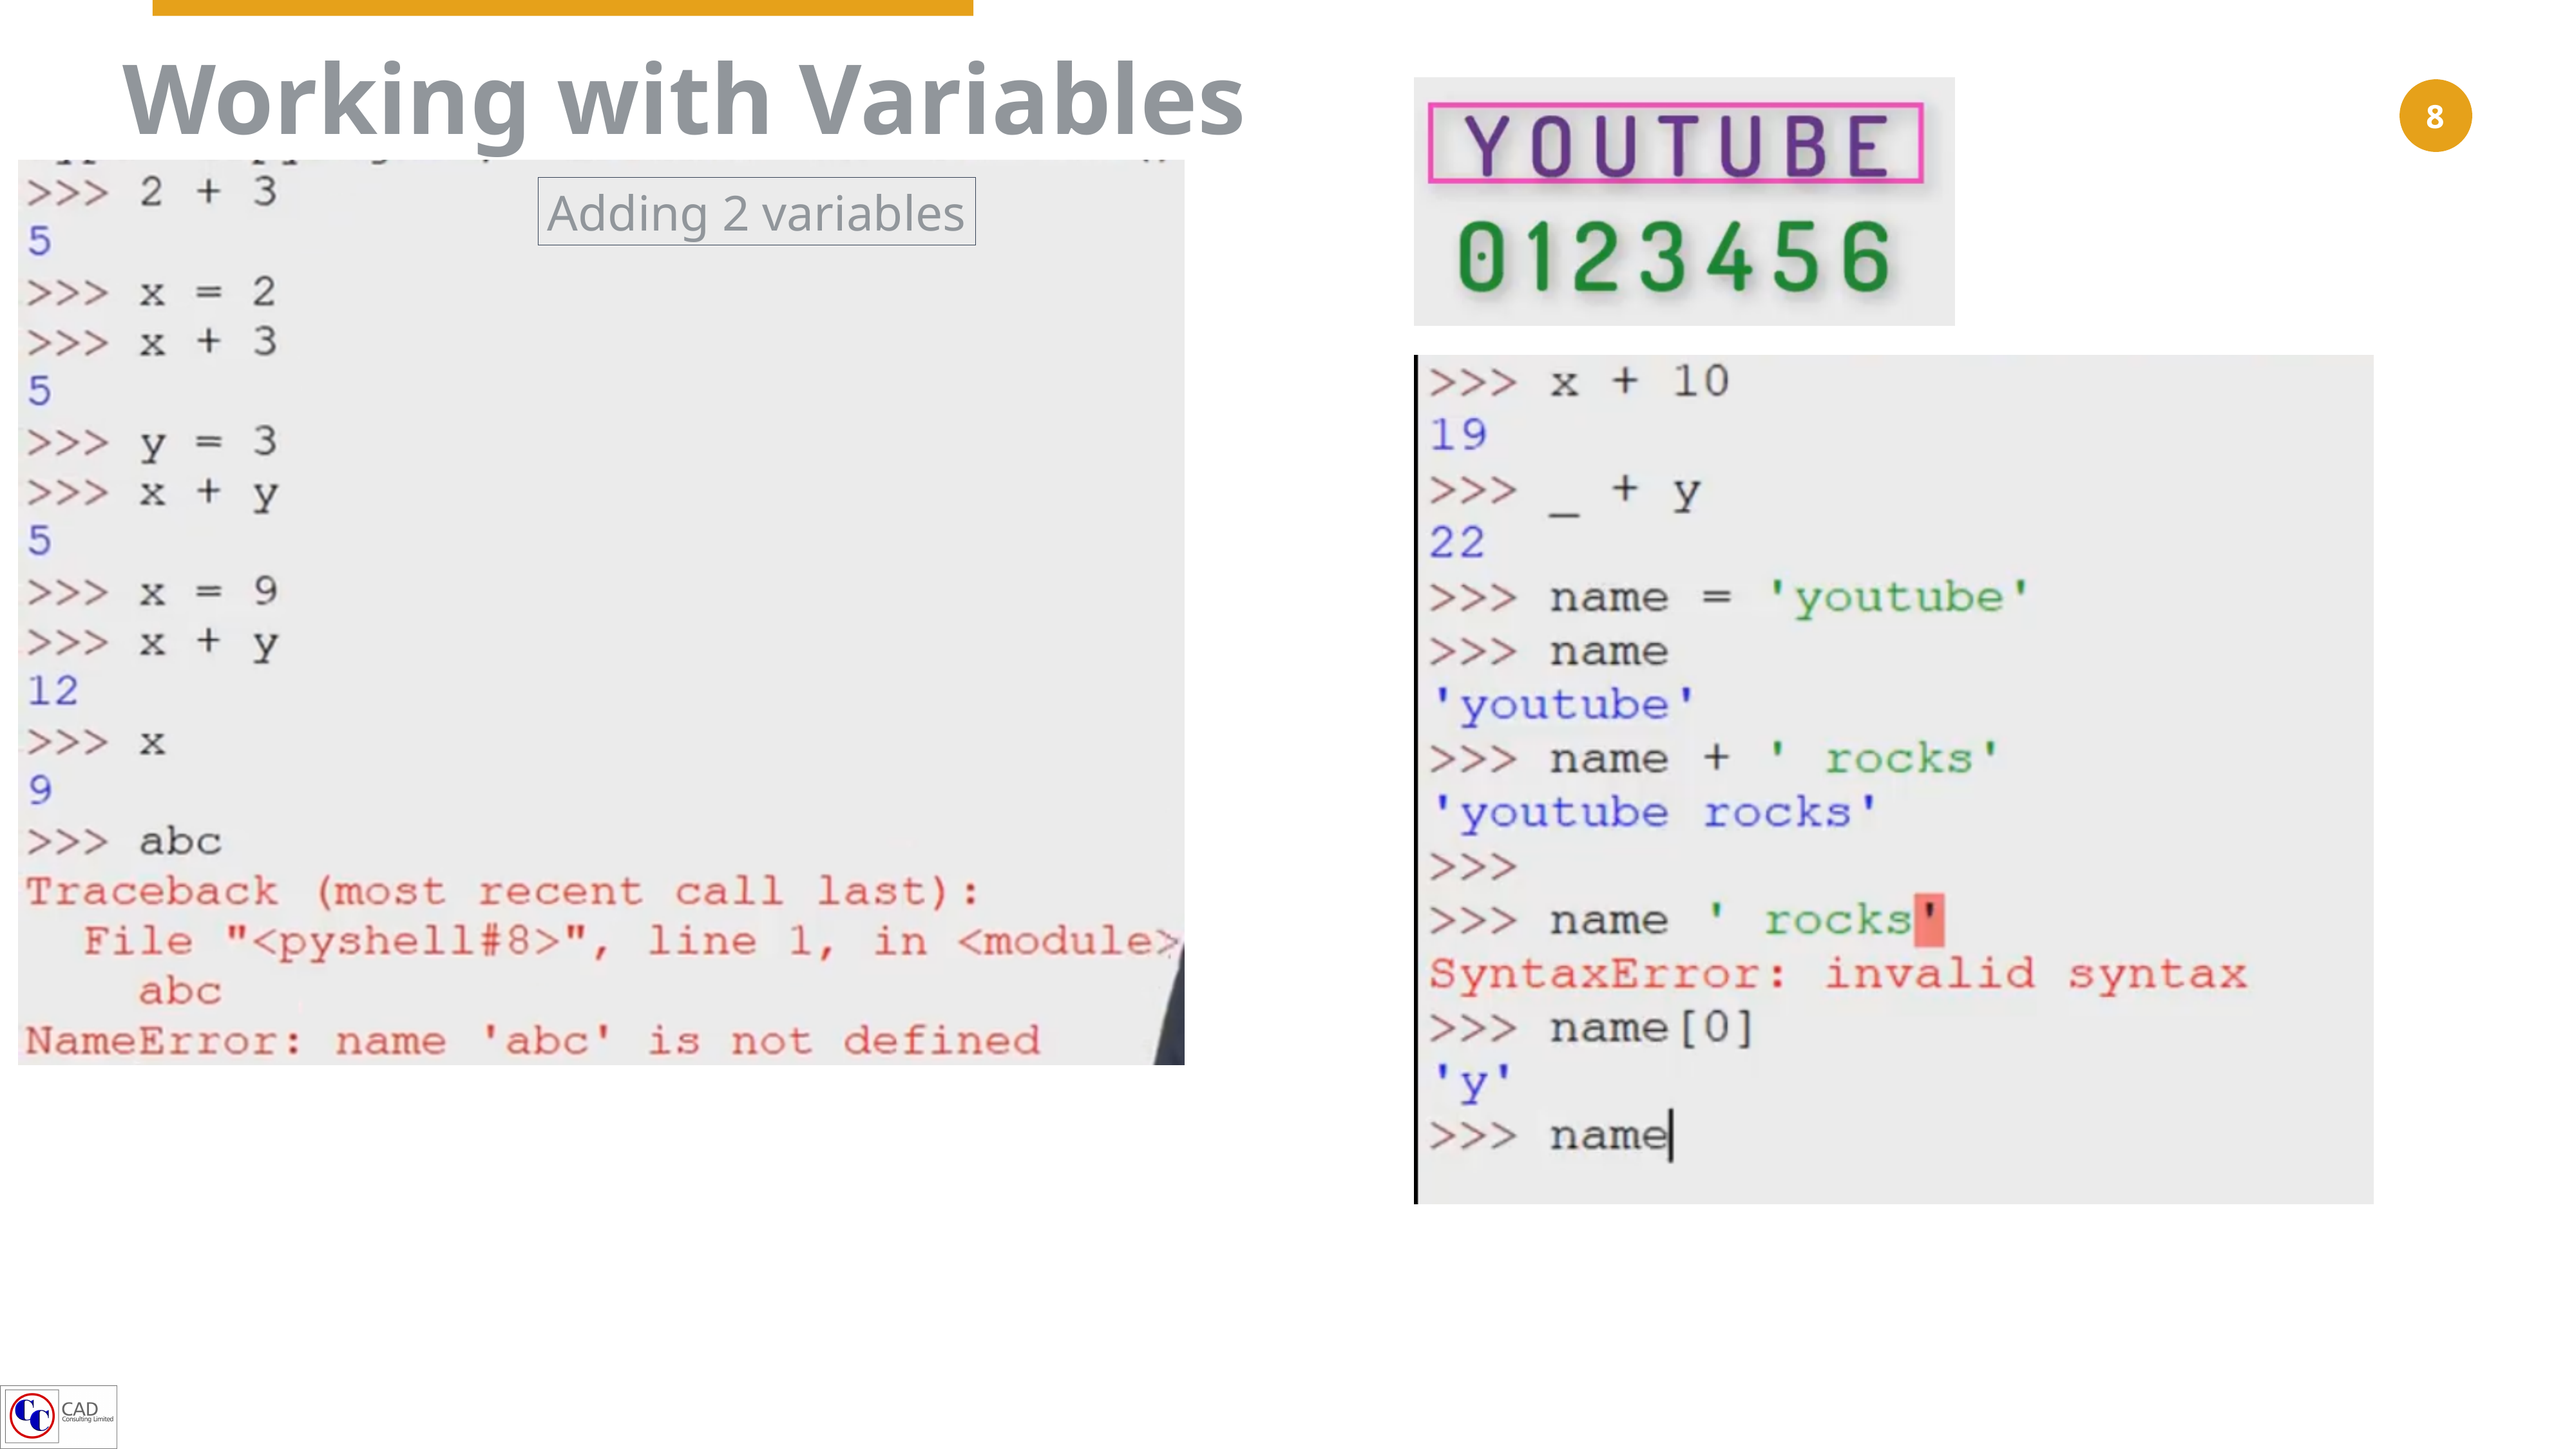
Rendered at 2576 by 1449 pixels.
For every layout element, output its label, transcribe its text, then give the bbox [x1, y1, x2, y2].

picture [1414, 355, 2374, 1204]
picture [18, 159, 1185, 1065]
picture [1414, 77, 1955, 327]
picture [0, 1385, 117, 1449]
text_box Working with Variables [113, 33, 1256, 158]
